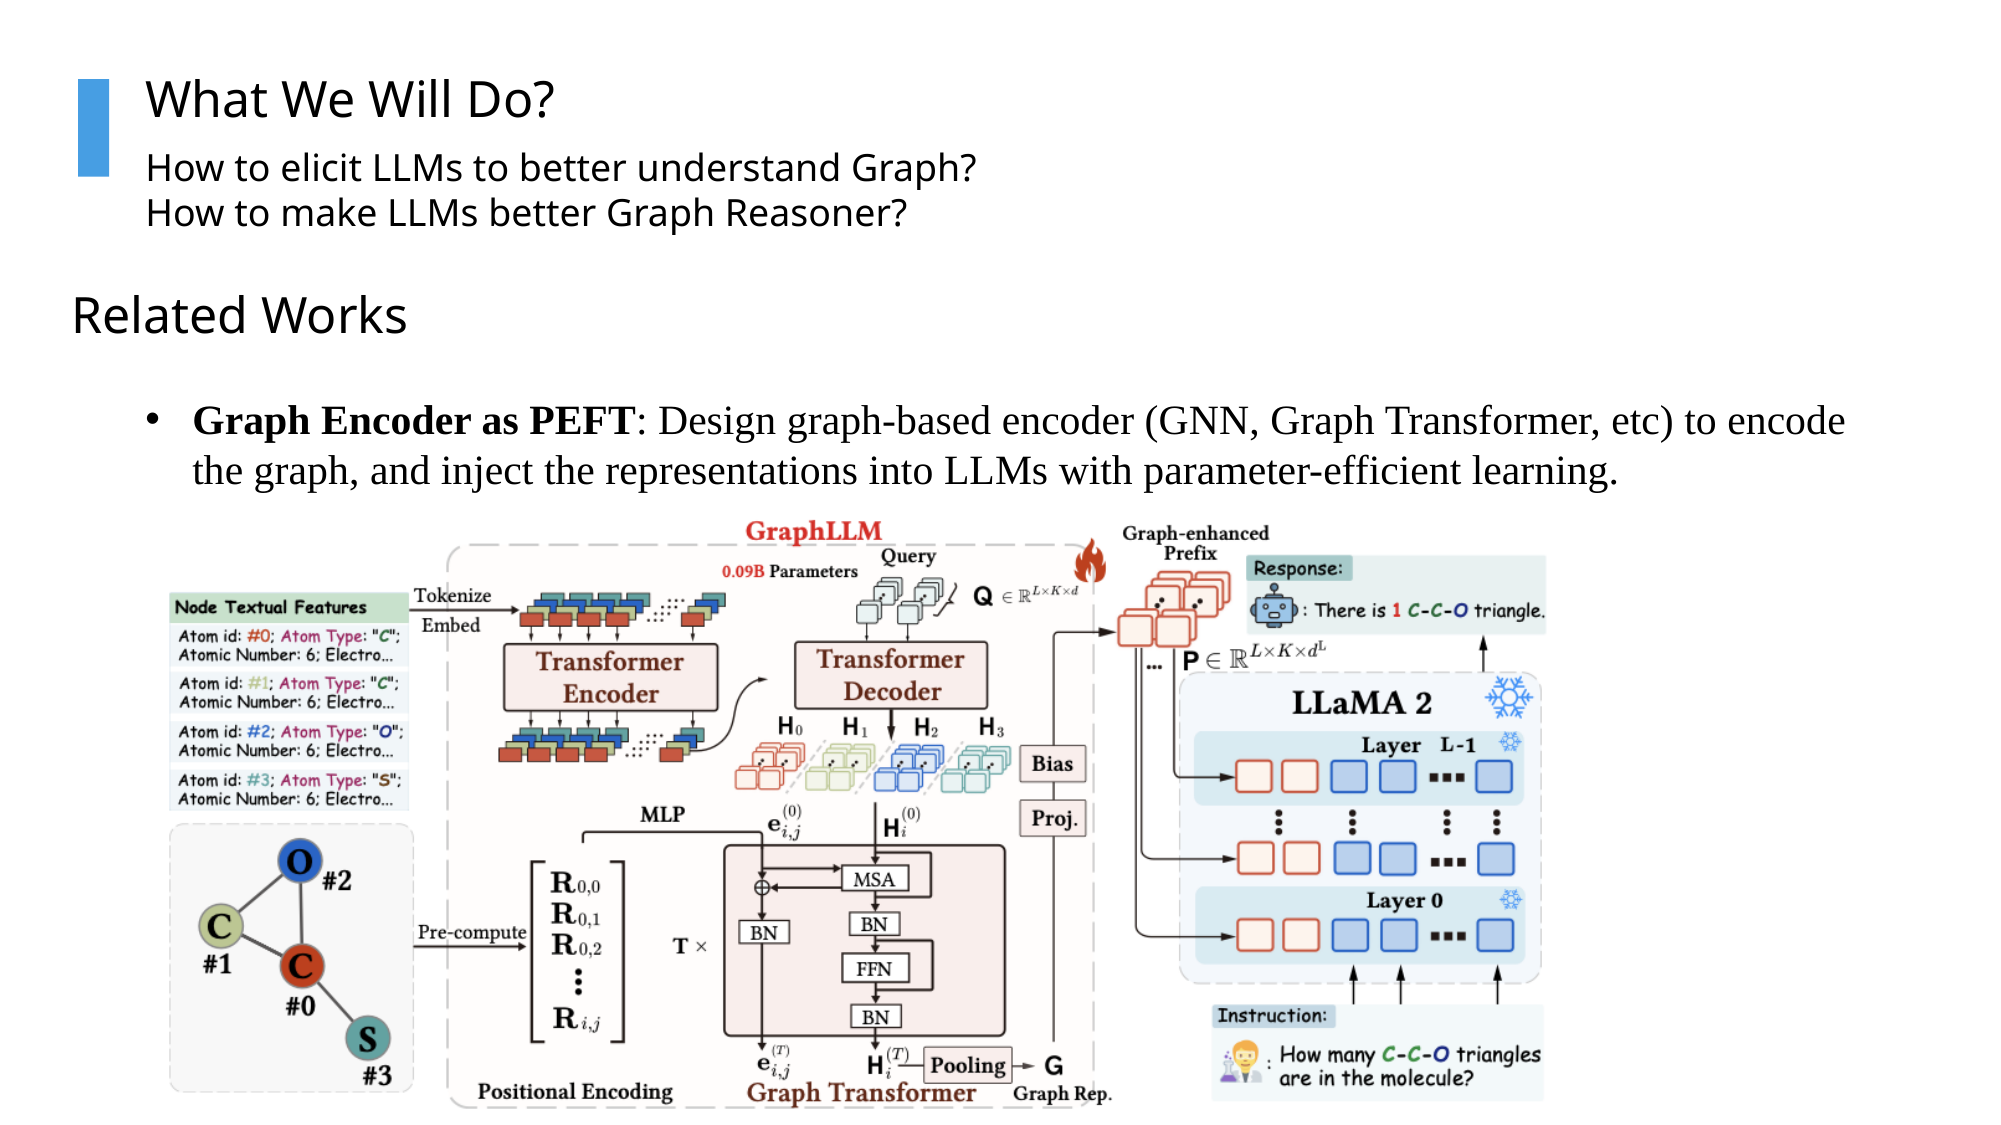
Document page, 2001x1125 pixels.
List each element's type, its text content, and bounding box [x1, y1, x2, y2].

title What We Will Do? [137, 65, 962, 136]
picture [156, 499, 1558, 1125]
text_box Graph Encoder as PEFT: Design graph-based encoder (GNN, Graph Transformer, etc) to encode the graph, and inject the representations into LLMs with parameter-efficient learning. [137, 385, 1906, 501]
text_box How to elicit LLMs to better understand Graph? How to make LLMs better Graph Reasoner? [137, 136, 1000, 242]
text_box Related Works [63, 275, 417, 351]
